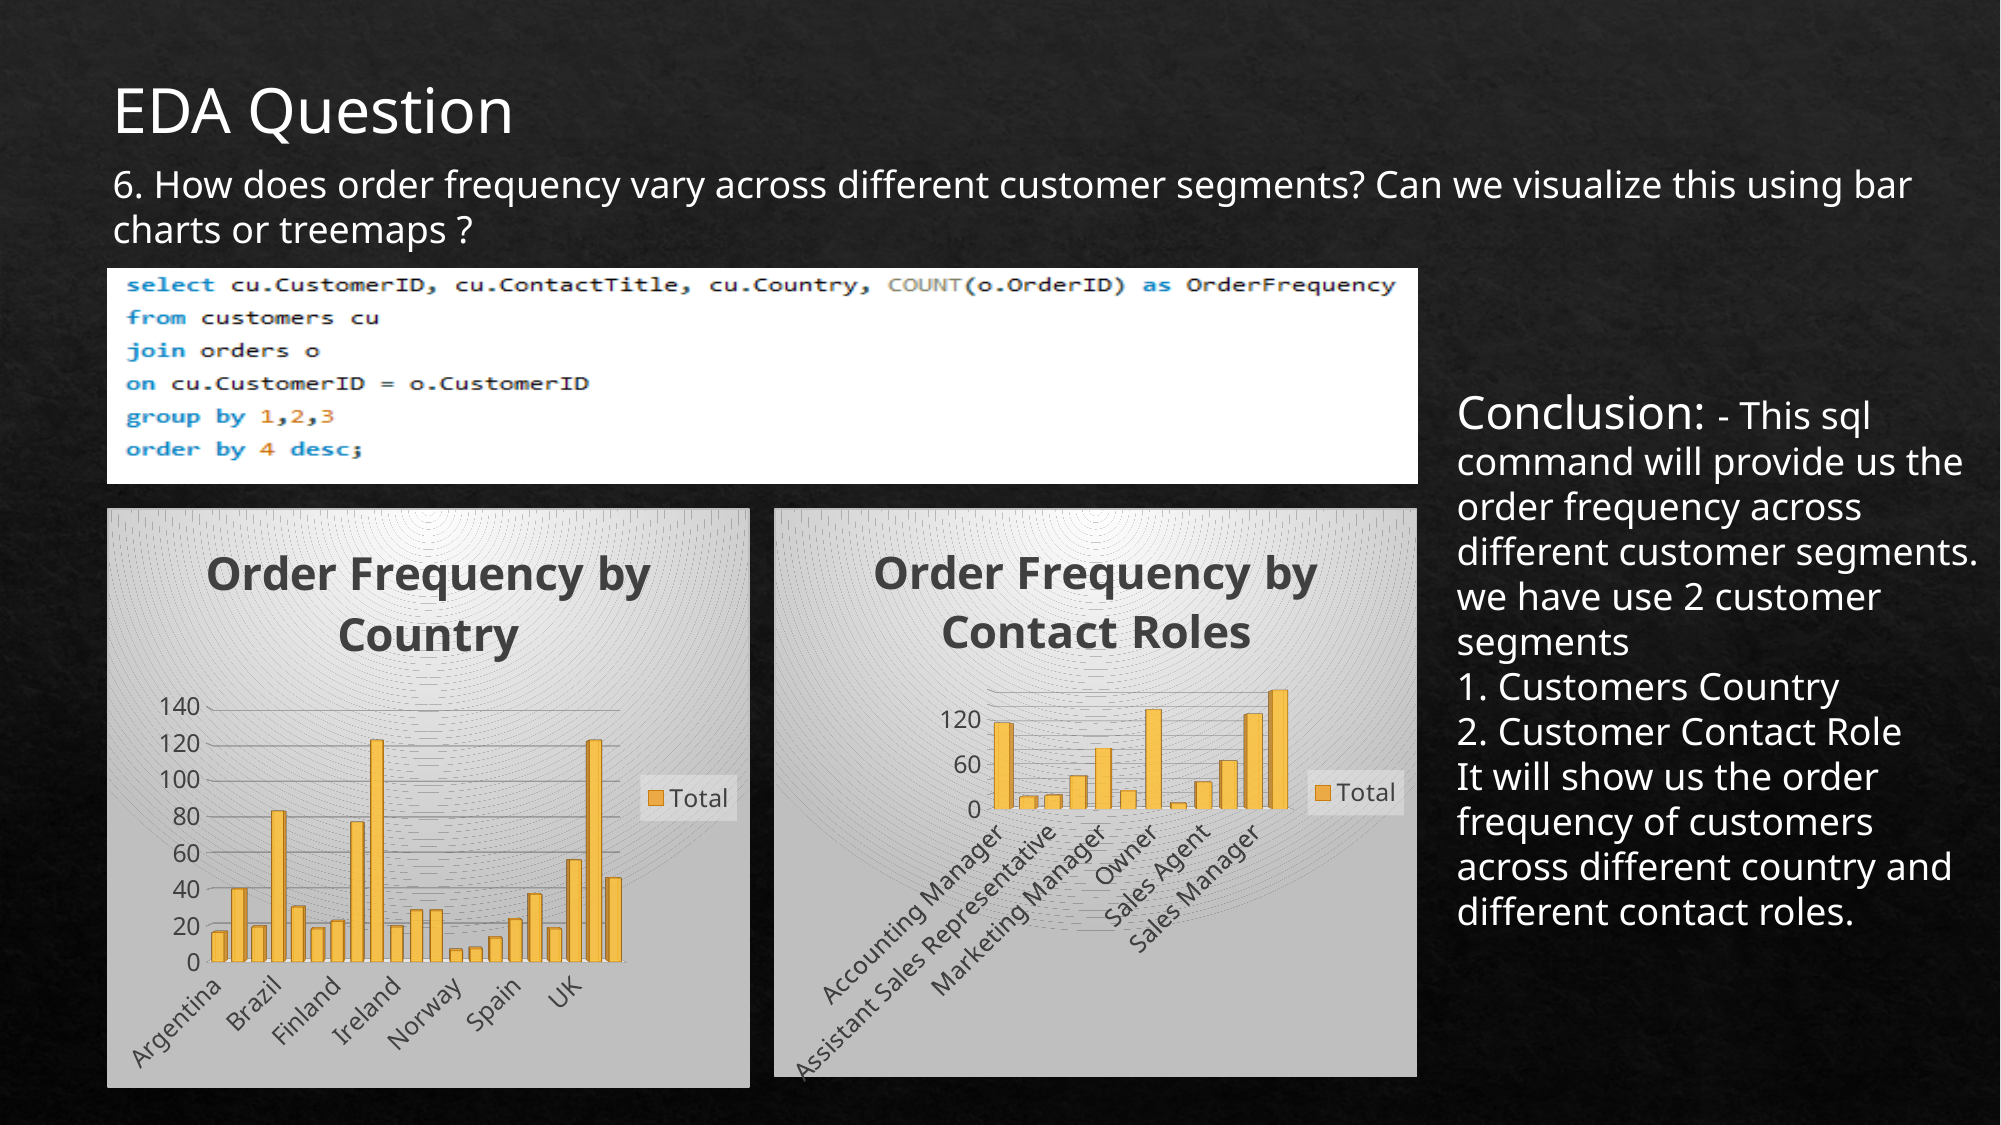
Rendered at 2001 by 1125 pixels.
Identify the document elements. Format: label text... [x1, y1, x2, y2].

picture [106, 267, 1418, 484]
text_box Conclusion: - This sql command will provide us the order frequency across different customer segments. we have use 2 customer segments 1. Customers Country 2. Customer Contact Role It will show us the order frequency of customers across different country and different contact roles. [1441, 375, 1997, 986]
text_box EDA Question [97, 63, 683, 154]
chart [106, 508, 751, 1088]
text_box 6. How does order frequency vary across different customer segments? Can we visualize this using bar charts or treemaps ? [97, 153, 1975, 259]
chart [774, 508, 1418, 1088]
